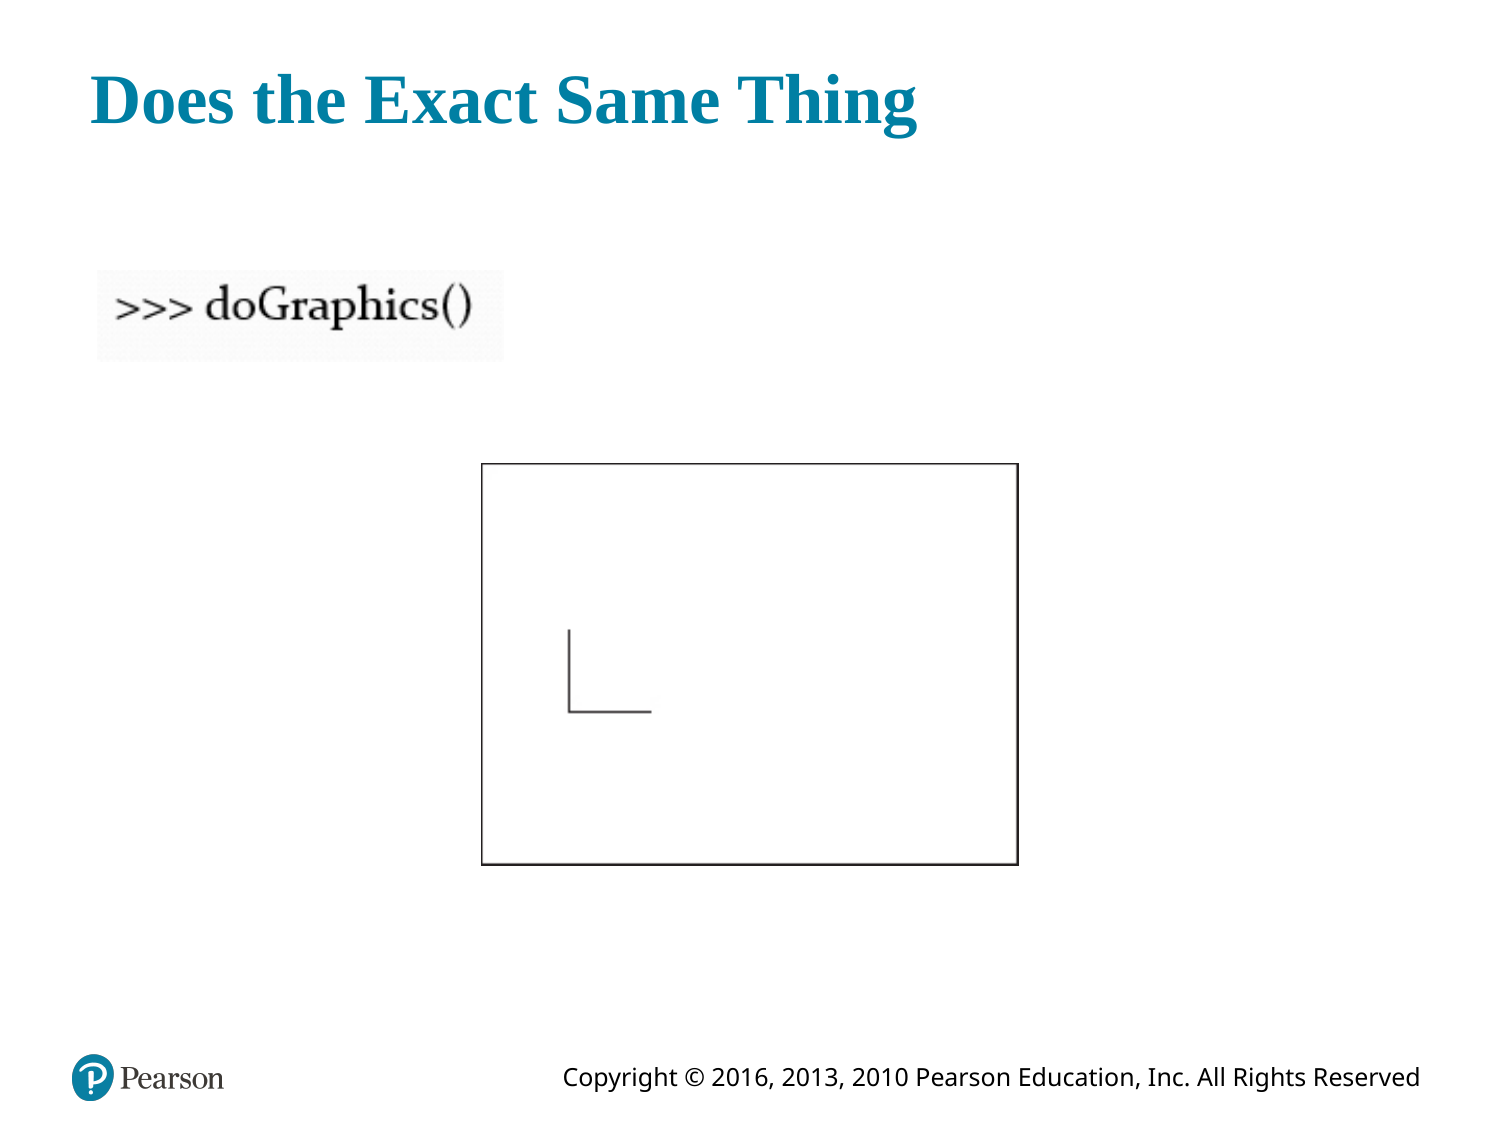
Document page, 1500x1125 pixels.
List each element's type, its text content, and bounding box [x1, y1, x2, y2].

picture [72, 1087, 83, 1101]
picture [98, 1054, 224, 1101]
title Does the Exact Same Thing [75, 37, 1425, 256]
picture [72, 1054, 88, 1070]
picture [80, 1063, 106, 1088]
picture [97, 269, 504, 363]
picture [480, 463, 1019, 867]
